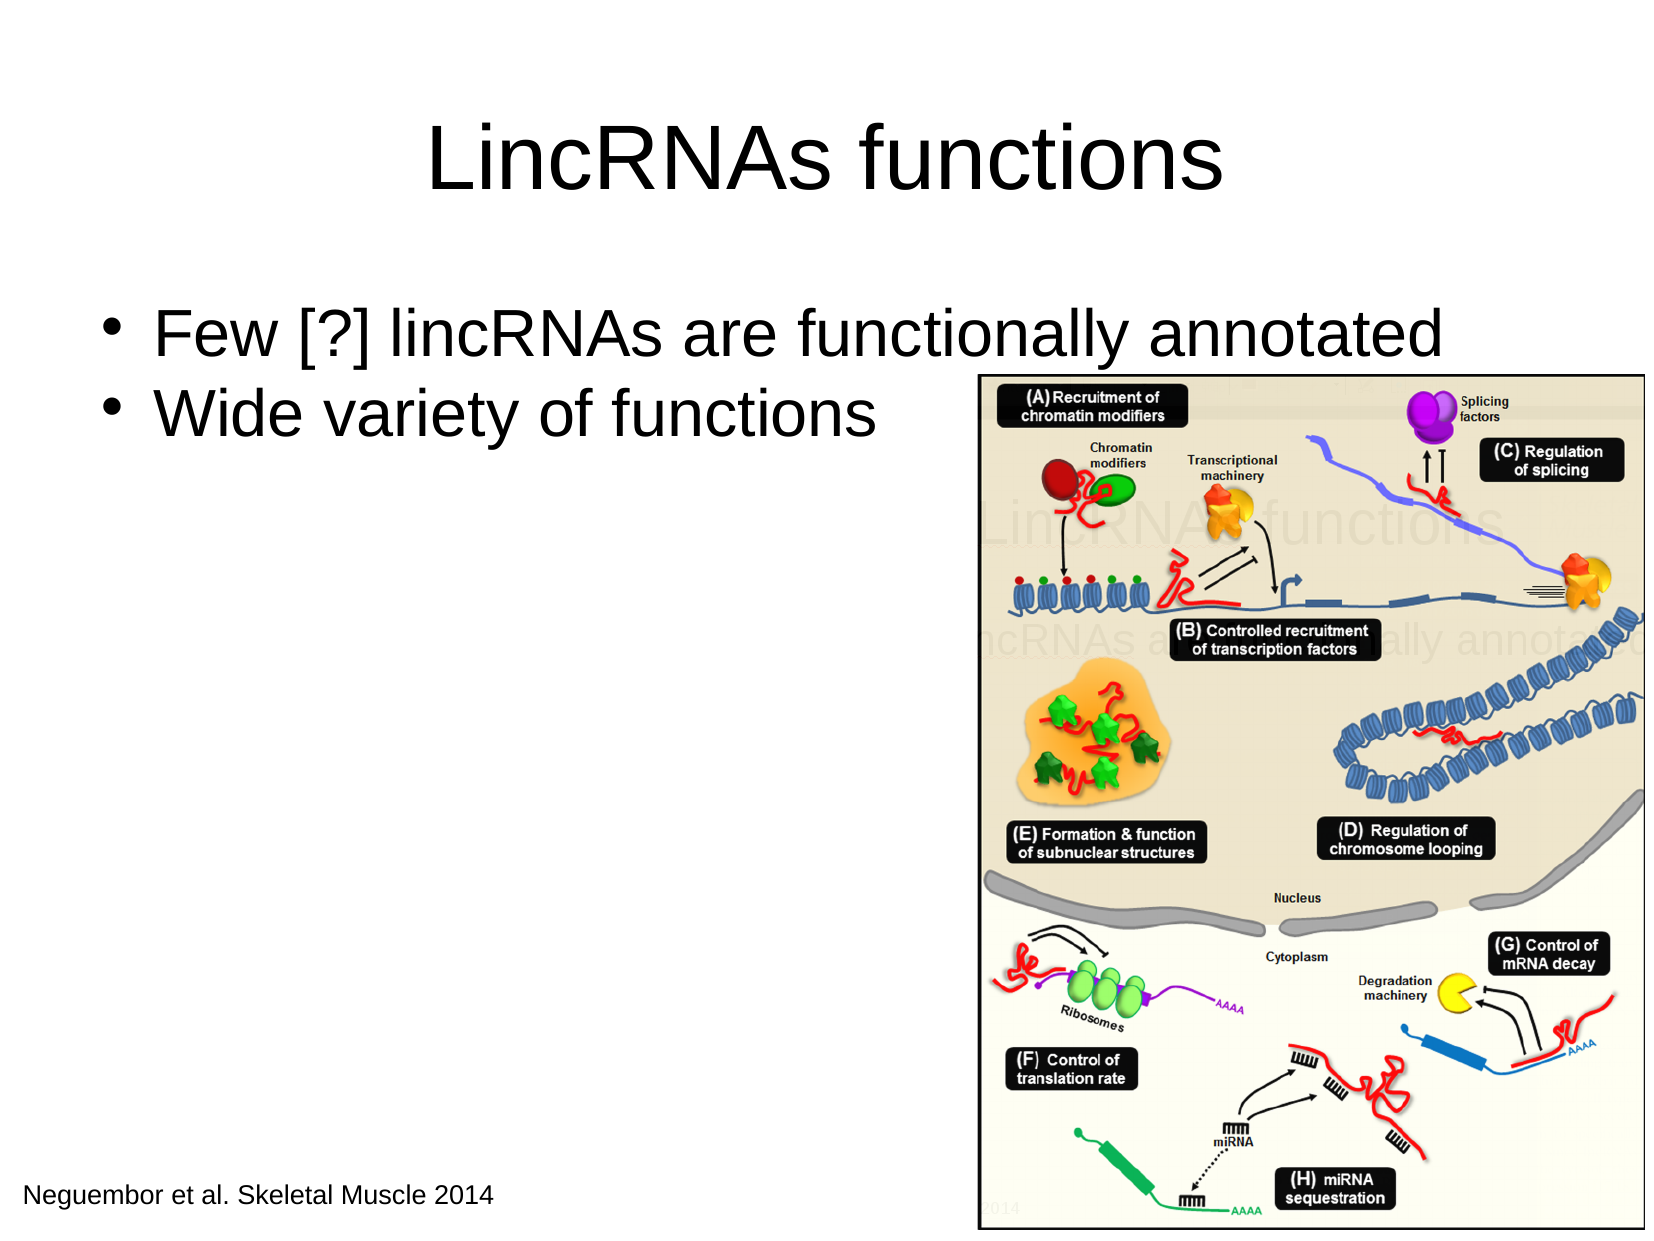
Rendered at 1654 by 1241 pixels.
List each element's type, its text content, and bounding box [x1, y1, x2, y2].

picture [977, 374, 1646, 1231]
text_box Neguembor et al. Skeletal Muscle 2014 [7, 1170, 691, 1227]
text_box Few [?] lincRNAs are functionally annotated Wide variety of functions [82, 290, 1571, 1009]
text_box LincRNAs functions [82, 49, 1571, 256]
